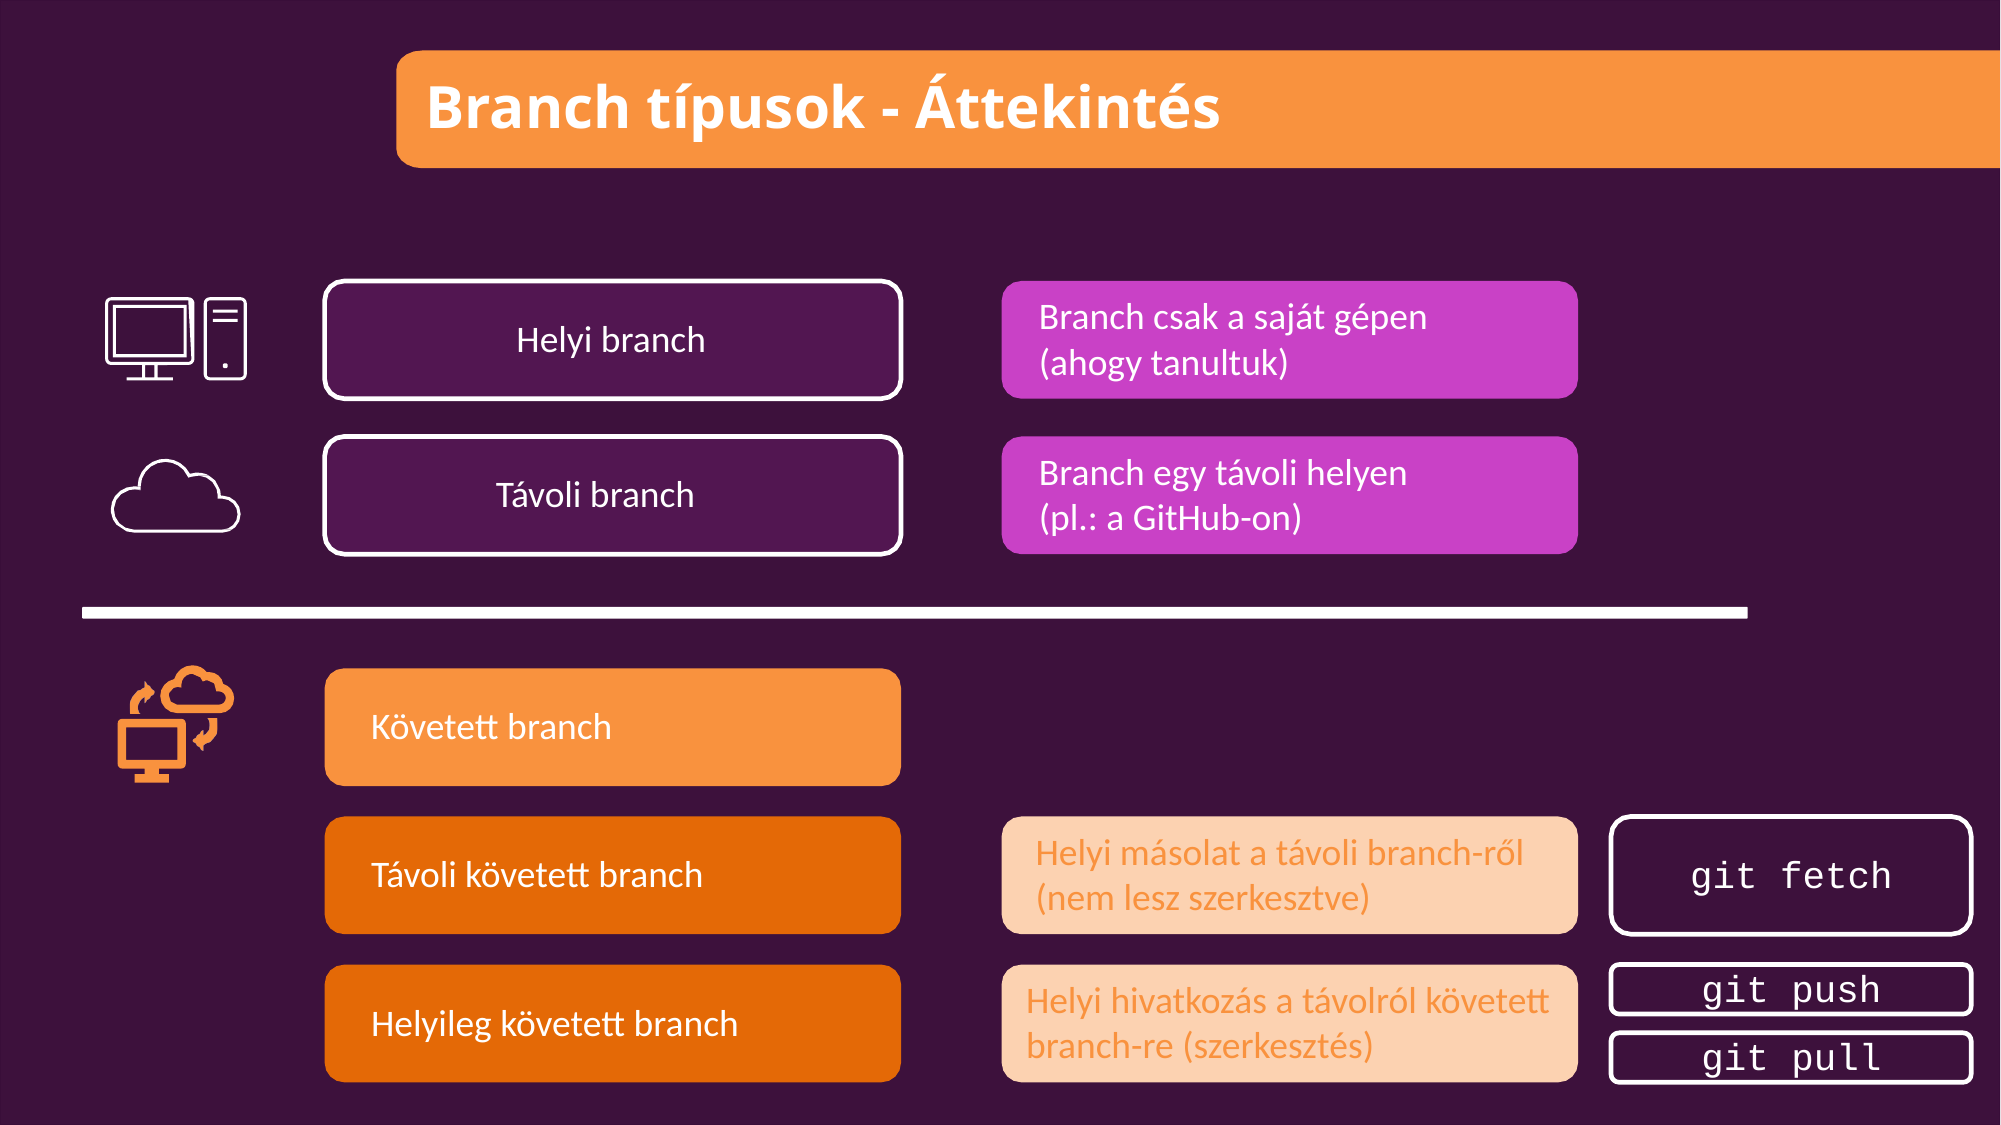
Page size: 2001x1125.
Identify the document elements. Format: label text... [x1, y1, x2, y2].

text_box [1001, 816, 1579, 935]
text_box [110, 458, 241, 533]
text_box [1610, 1030, 1972, 1083]
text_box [1001, 436, 1579, 555]
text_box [1610, 816, 1972, 935]
title Branch típusok - Áttekintés [423, 68, 1525, 259]
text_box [1610, 962, 1972, 1015]
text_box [1001, 280, 1579, 400]
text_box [324, 964, 902, 1083]
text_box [324, 668, 902, 787]
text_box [324, 280, 902, 400]
text_box [396, 50, 2000, 169]
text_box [104, 296, 248, 381]
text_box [324, 816, 902, 935]
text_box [1001, 964, 1579, 1083]
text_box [324, 436, 902, 555]
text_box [117, 665, 235, 784]
text_box [82, 606, 1748, 619]
